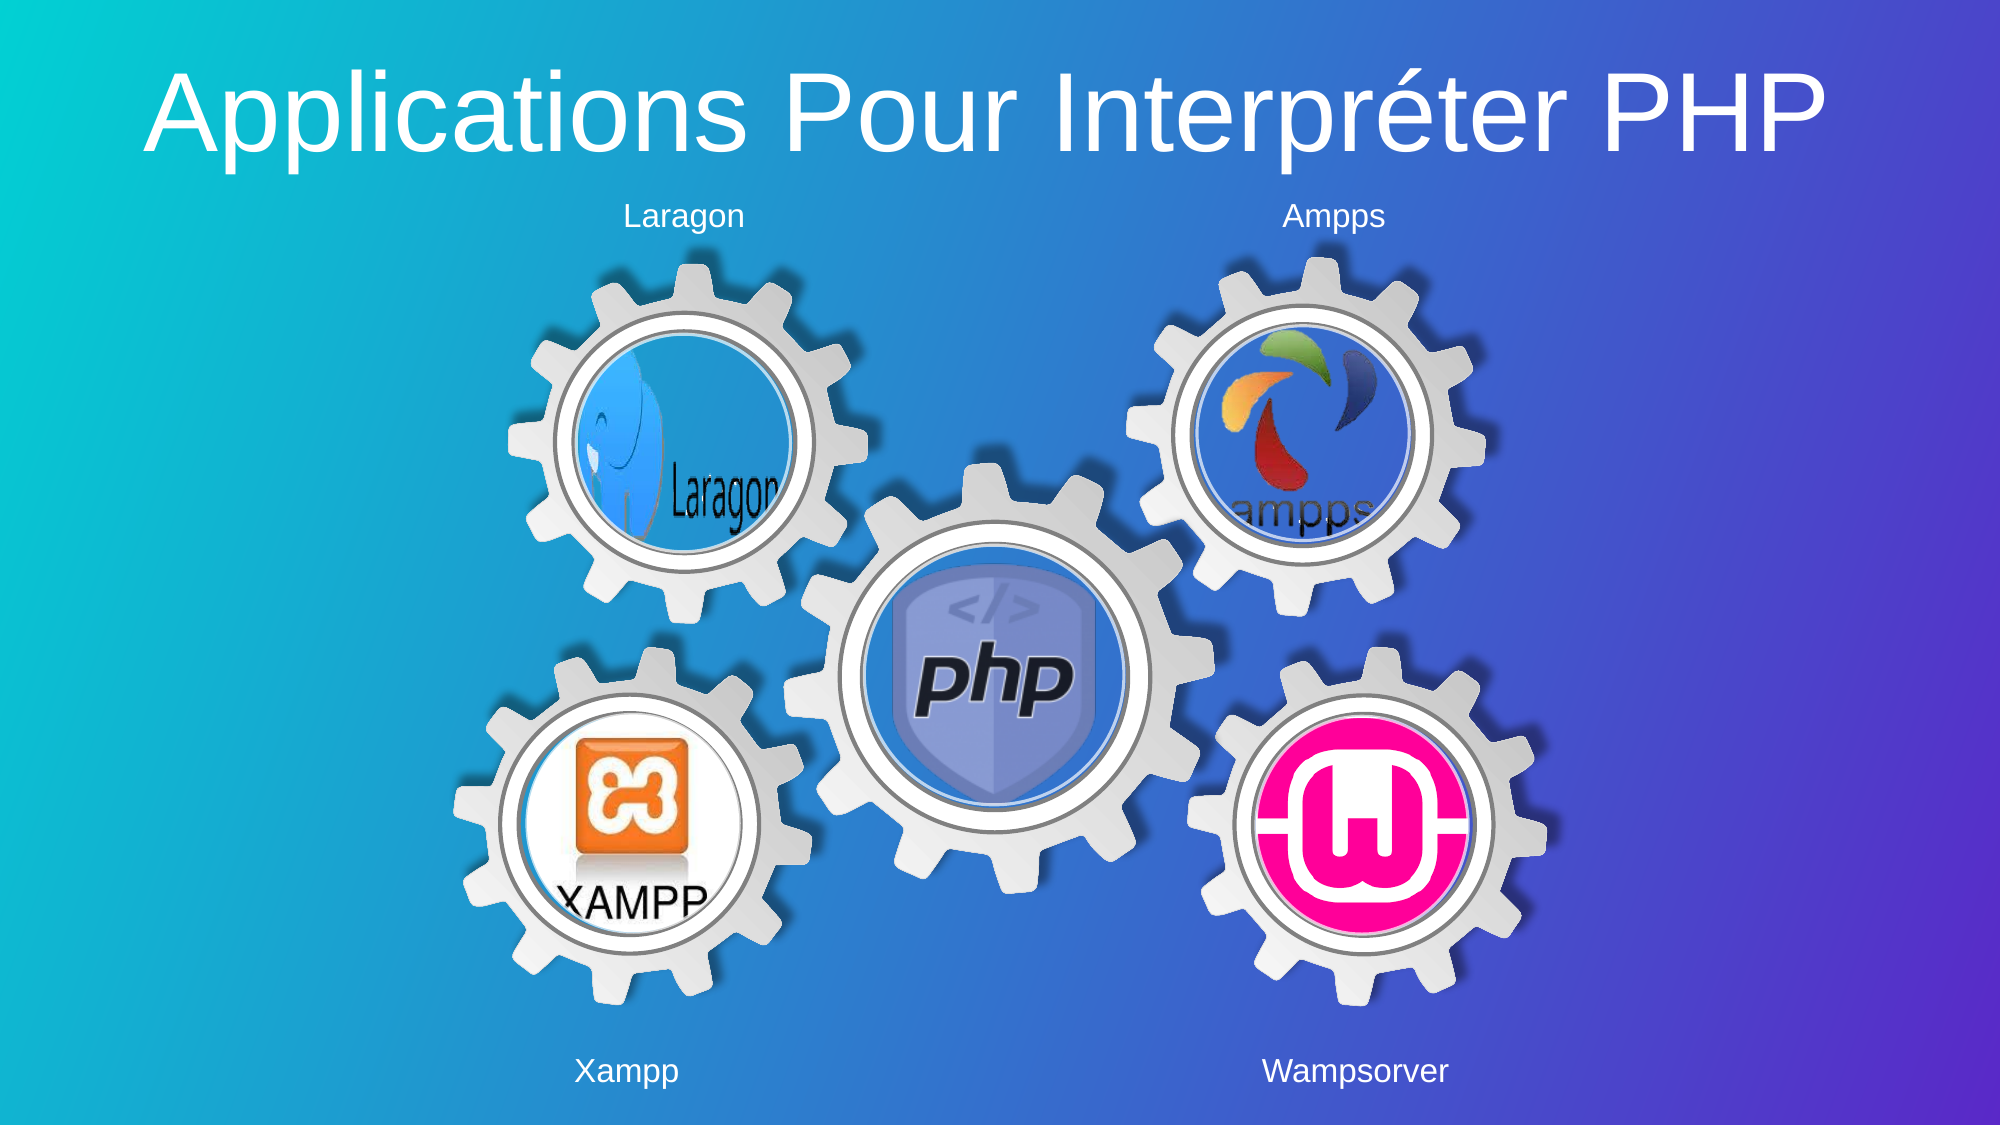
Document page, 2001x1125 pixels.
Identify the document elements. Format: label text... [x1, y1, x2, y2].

text_box Wampsorver [1239, 1043, 1472, 1095]
picture [1196, 325, 1410, 541]
text_box Xampp [554, 1043, 700, 1095]
picture [1255, 716, 1469, 935]
picture [526, 714, 740, 933]
picture [864, 545, 1124, 805]
text_box Laragon [604, 187, 764, 240]
text_box Ampps [1260, 187, 1408, 240]
picture [576, 334, 791, 552]
list Applications Pour Interpréter PHP [53, 55, 1952, 175]
